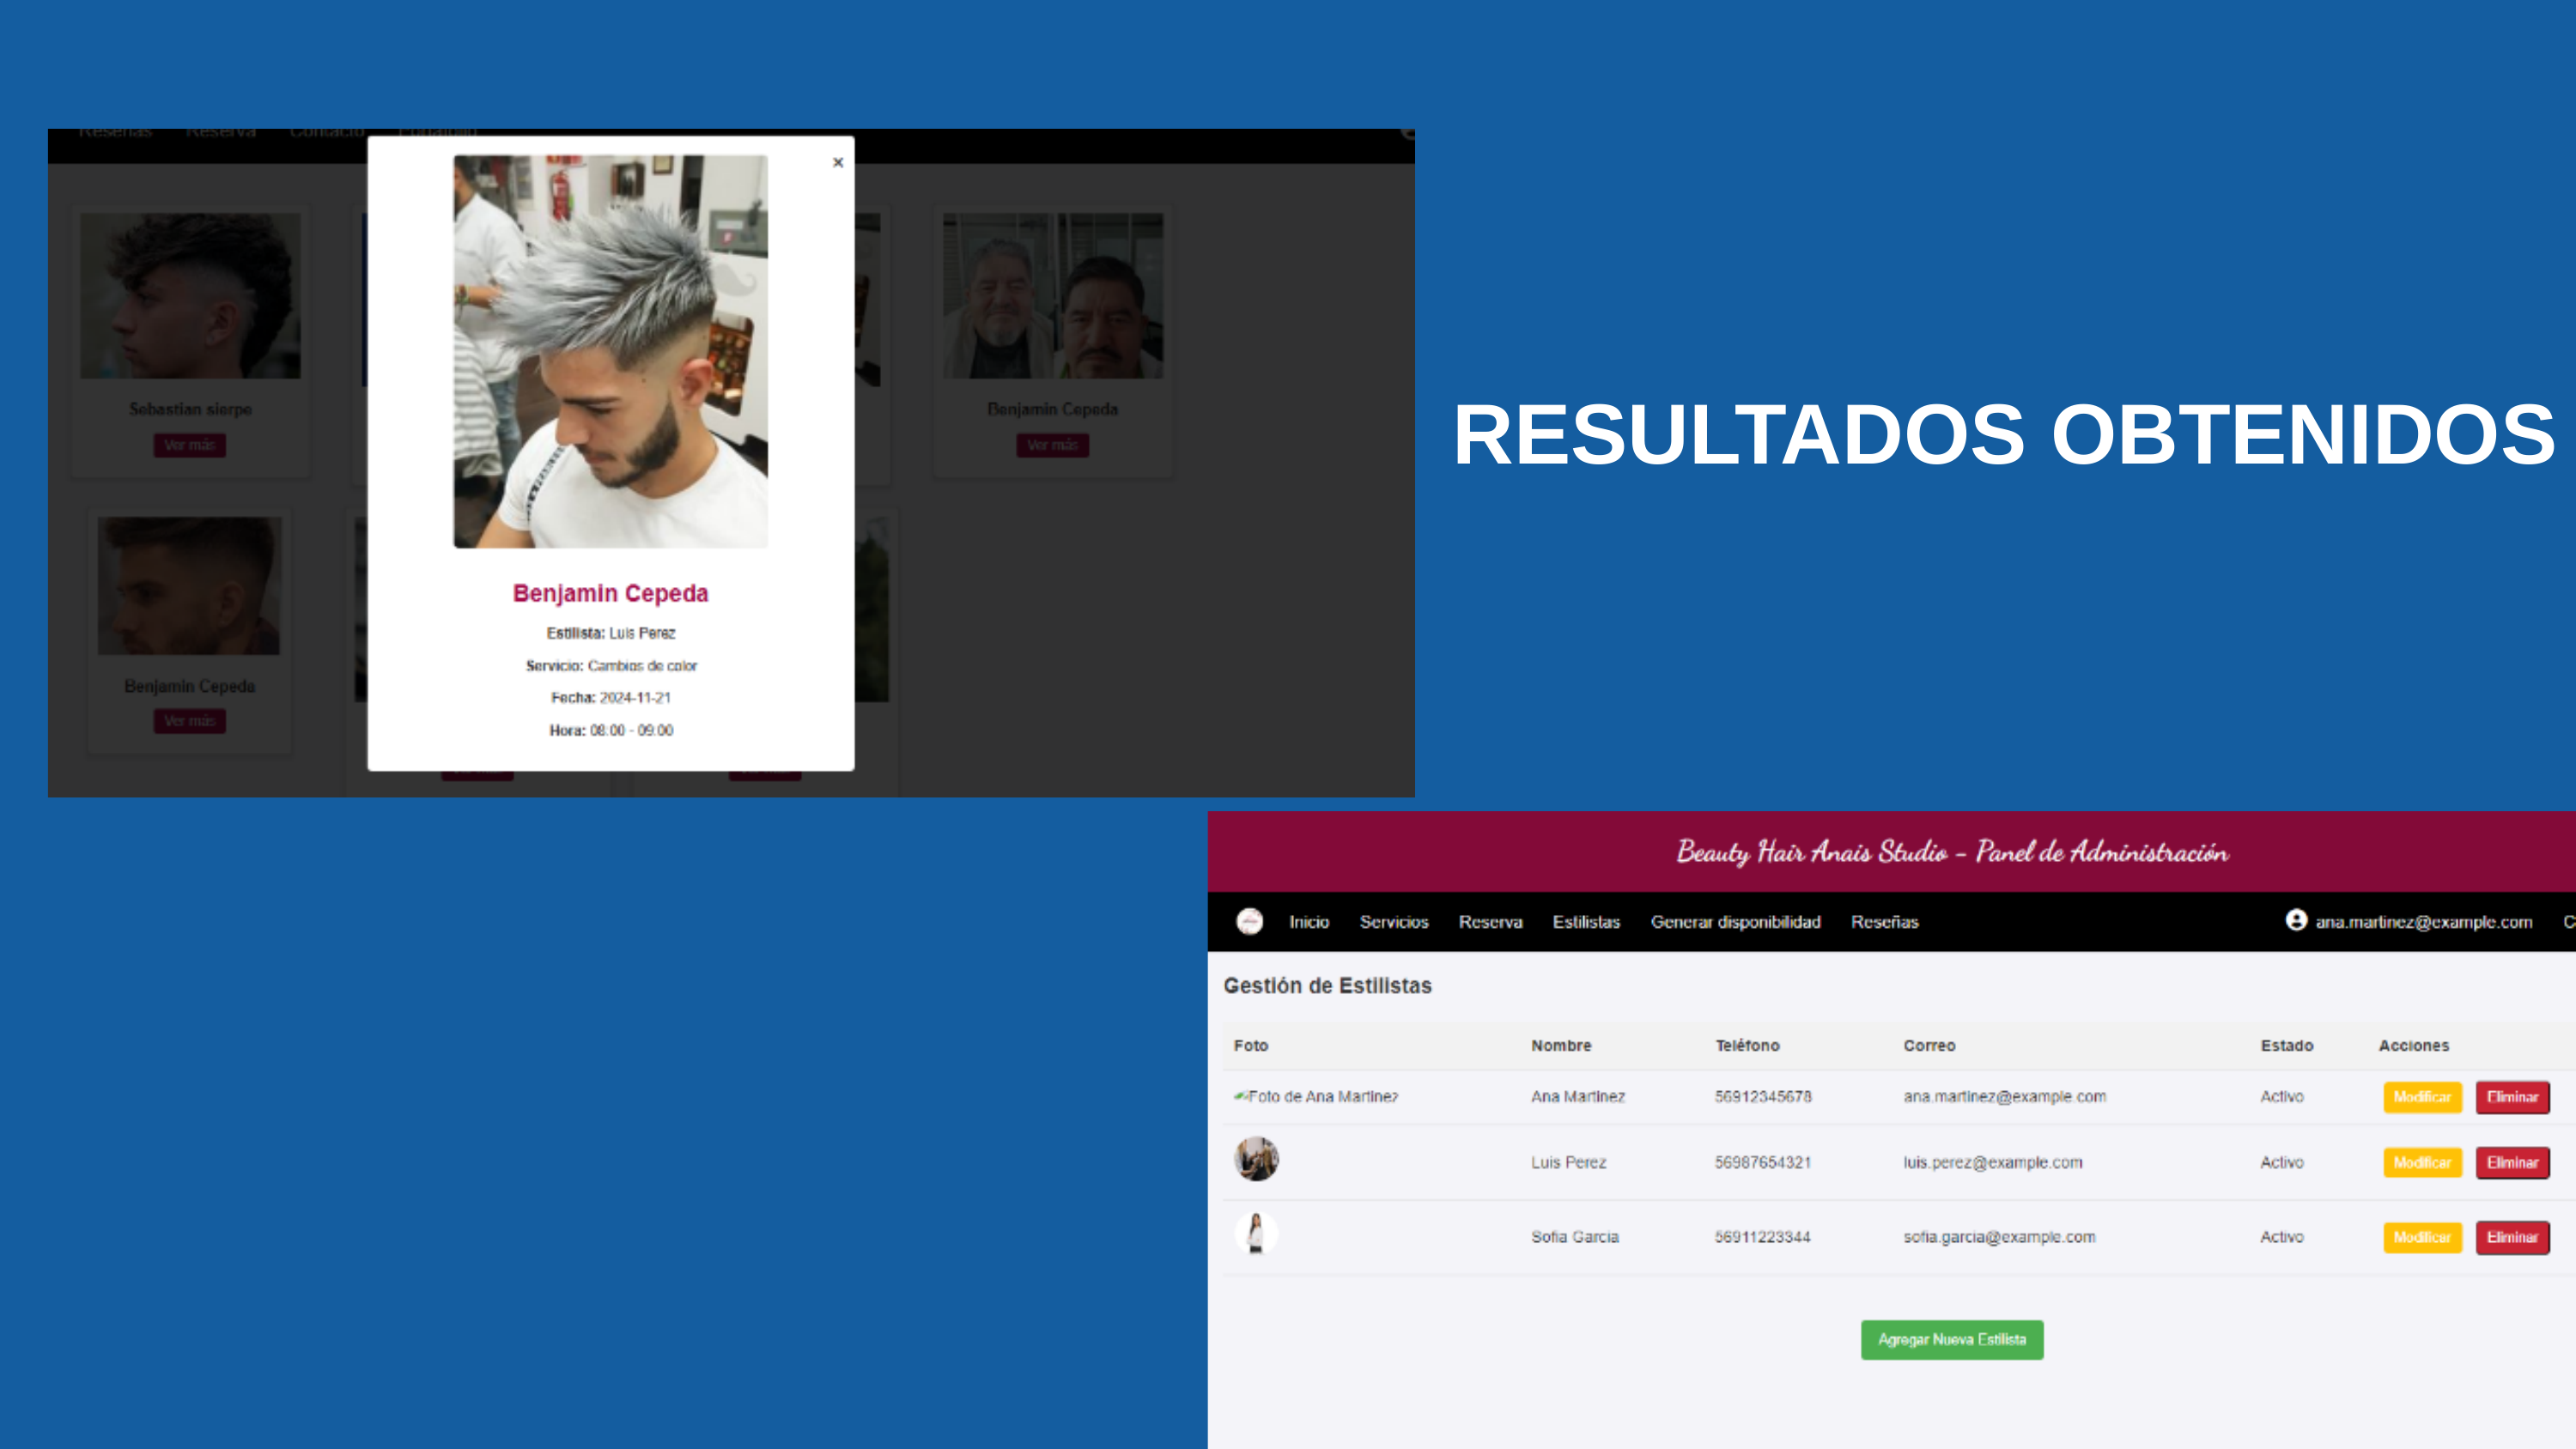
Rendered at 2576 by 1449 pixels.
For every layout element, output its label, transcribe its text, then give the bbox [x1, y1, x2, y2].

text_box RESULTADOS OBTENIDOS [1452, 359, 2576, 481]
text_box [1207, 811, 2576, 1449]
text_box [47, 129, 1415, 797]
